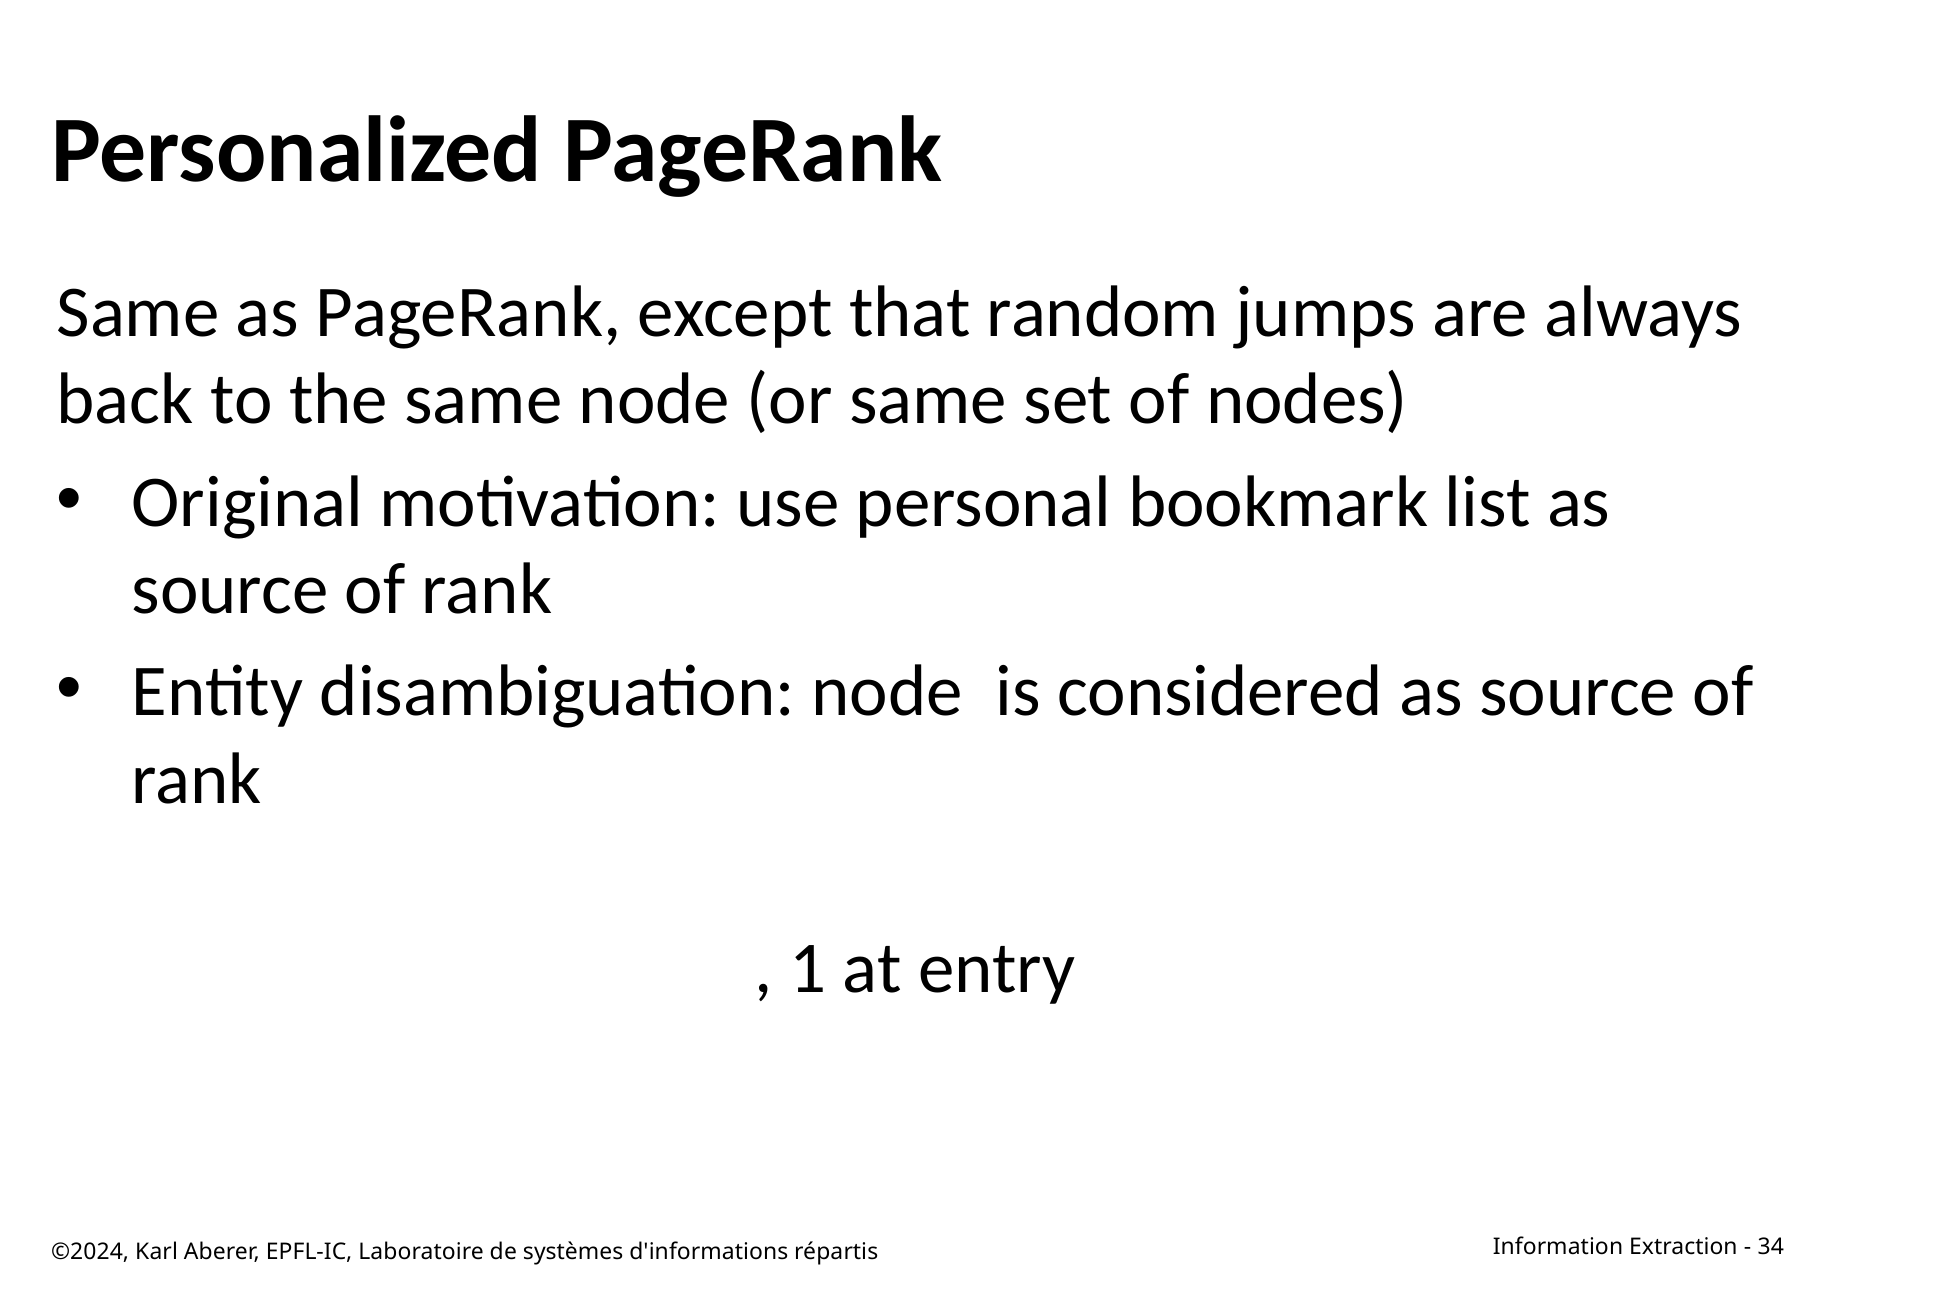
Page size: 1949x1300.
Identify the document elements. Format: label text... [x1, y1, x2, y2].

title Personalized PageRank [32, 57, 1803, 232]
footer ©2024, Karl Aberer, EPFL-IC, Laboratoire de systèmes d'informations répartis [32, 1227, 1284, 1271]
